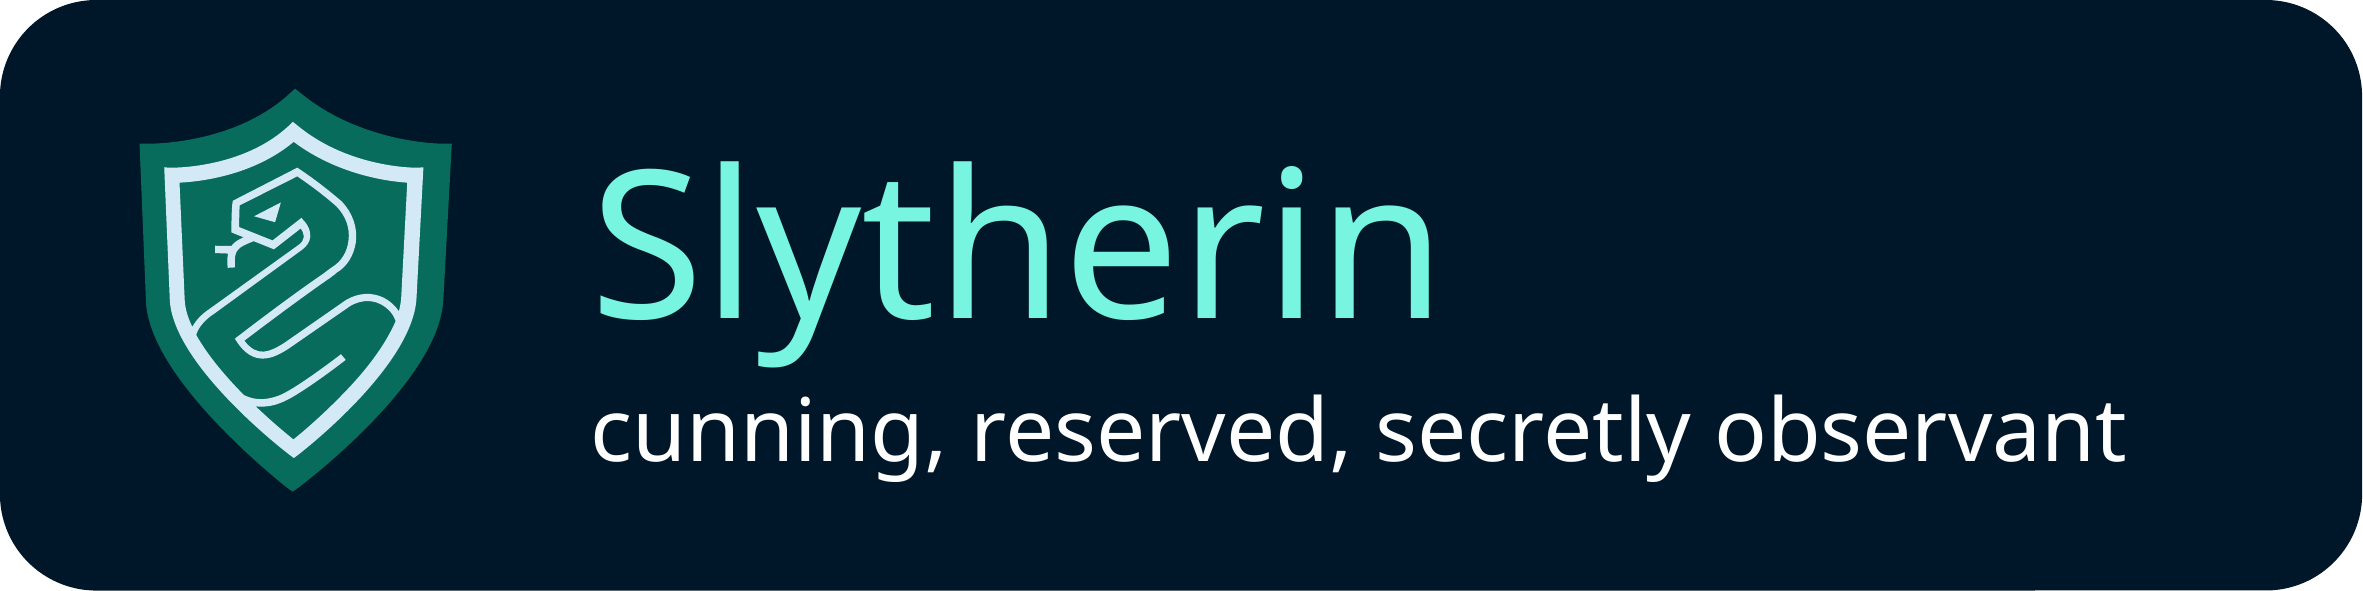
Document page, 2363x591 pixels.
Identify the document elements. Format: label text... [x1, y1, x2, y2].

text_box Slytherin cunning, reserved, secretly observant [590, 111, 2271, 479]
picture [95, 88, 512, 502]
text_box [0, 0, 2363, 591]
